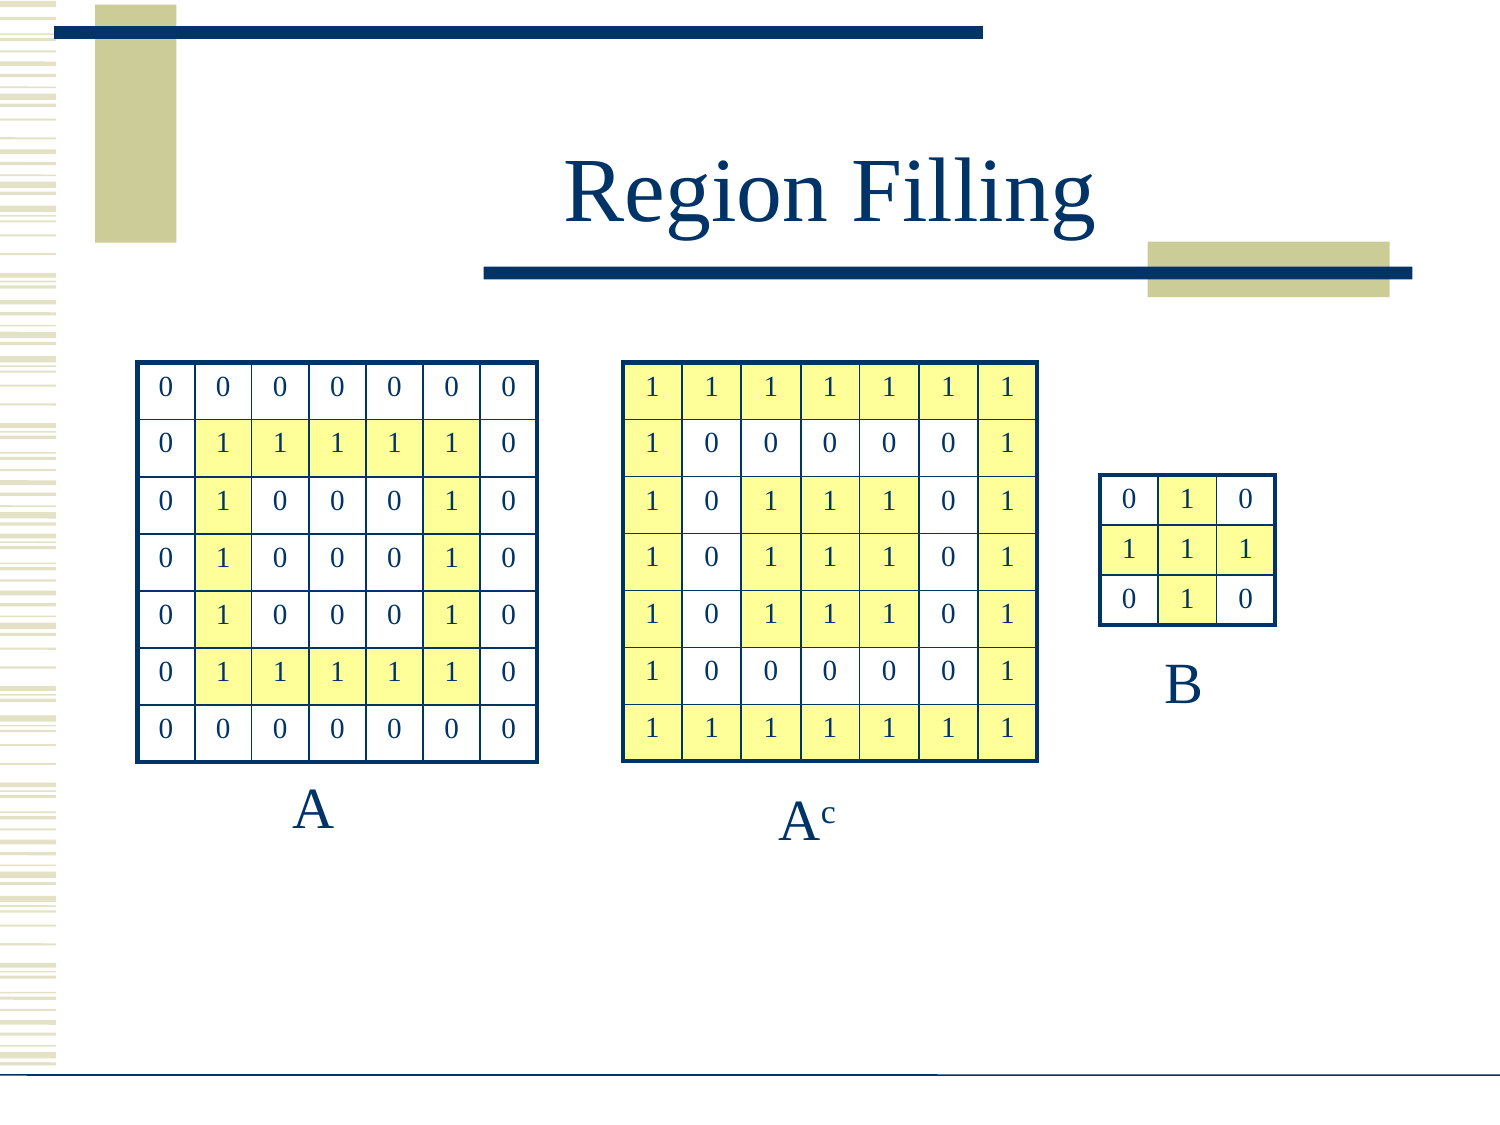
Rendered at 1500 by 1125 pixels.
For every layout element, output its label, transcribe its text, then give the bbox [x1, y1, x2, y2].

table_cell 0 [140, 535, 194, 590]
table_cell 1 [1217, 526, 1273, 574]
table_header 1 [920, 365, 977, 419]
table_header 1 [979, 365, 1035, 419]
table_cell 1 [1159, 526, 1216, 574]
text_box A [277, 762, 350, 848]
table_header 0 [481, 365, 535, 419]
table_cell 1 [802, 477, 859, 533]
table_cell 1 [860, 705, 918, 759]
table_cell 1 [310, 649, 365, 704]
table_cell 1 [979, 591, 1035, 647]
table_cell 0 [683, 534, 740, 590]
table_cell 0 [481, 478, 535, 533]
table_cell 0 [683, 477, 740, 533]
table_cell 0 [424, 706, 479, 760]
table_cell 1 [625, 705, 681, 759]
table_cell 0 [920, 591, 977, 647]
table_cell 0 [367, 592, 422, 647]
table_cell 1 [625, 591, 681, 647]
table_cell 0 [1102, 576, 1157, 623]
table_cell 1 [920, 705, 977, 759]
table_cell 1 [424, 649, 479, 704]
table_cell 0 [683, 420, 740, 476]
table_cell 1 [1159, 576, 1216, 623]
table_cell 0 [252, 706, 308, 760]
table_cell 0 [860, 420, 918, 476]
table_header 0 [1217, 477, 1273, 524]
table_cell 0 [920, 534, 977, 590]
table_cell 1 [196, 592, 251, 647]
table_cell 0 [802, 420, 859, 476]
table_cell 1 [979, 648, 1035, 704]
table_cell 0 [481, 706, 535, 760]
table_cell 1 [625, 420, 681, 476]
table_cell 1 [367, 420, 422, 476]
table_cell 0 [367, 478, 422, 533]
table_header 1 [860, 365, 918, 419]
table_header 1 [742, 365, 800, 419]
table_cell 1 [196, 649, 251, 704]
table_cell 0 [140, 420, 194, 476]
text_box Ac [764, 774, 851, 860]
table_cell 0 [920, 420, 977, 476]
table_cell 1 [979, 477, 1035, 533]
table_cell 1 [196, 420, 251, 476]
table_cell 1 [252, 420, 308, 476]
table_cell 0 [140, 706, 194, 760]
table_cell 0 [481, 649, 535, 704]
table_cell 1 [424, 592, 479, 647]
table_cell 1 [979, 534, 1035, 590]
table_cell 1 [860, 534, 918, 590]
table_cell 1 [979, 705, 1035, 759]
table_cell 0 [920, 648, 977, 704]
table_cell 1 [742, 705, 800, 759]
table_header 1 [802, 365, 859, 419]
table_cell 0 [481, 592, 535, 647]
table_header 1 [1159, 477, 1216, 524]
table_cell 1 [424, 478, 479, 533]
table_cell 0 [683, 591, 740, 647]
table_cell 1 [742, 534, 800, 590]
table_cell 0 [367, 706, 422, 760]
table_header 0 [1102, 477, 1157, 524]
table_cell 1 [625, 477, 681, 533]
table_cell 1 [802, 591, 859, 647]
table_cell 0 [140, 478, 194, 533]
table_header 0 [252, 365, 308, 419]
table_cell 0 [860, 648, 918, 704]
table_cell 0 [920, 477, 977, 533]
table_cell 0 [196, 706, 251, 760]
table_cell 0 [481, 420, 535, 476]
table_header 1 [683, 365, 740, 419]
table_cell 0 [683, 648, 740, 704]
table_cell 0 [310, 706, 365, 760]
table_cell 1 [196, 478, 251, 533]
table_header 0 [196, 365, 251, 419]
table_header 0 [424, 365, 479, 419]
table_cell 0 [481, 535, 535, 590]
table_cell 1 [979, 420, 1035, 476]
table_cell 0 [140, 592, 194, 647]
text_box B [1150, 637, 1219, 723]
title Region Filling [224, 99, 1436, 288]
table_cell 1 [742, 591, 800, 647]
table_header 0 [310, 365, 365, 419]
table_header 0 [367, 365, 422, 419]
table_cell 1 [196, 535, 251, 590]
table_cell 0 [742, 420, 800, 476]
table_cell 1 [742, 477, 800, 533]
table_cell 0 [1217, 576, 1273, 623]
table_cell 1 [424, 420, 479, 476]
table_cell 1 [683, 705, 740, 759]
table_cell 0 [742, 648, 800, 704]
table_cell 0 [252, 535, 308, 590]
table_cell 1 [625, 534, 681, 590]
table_cell 1 [252, 649, 308, 704]
table_header 1 [625, 365, 681, 419]
table_cell 1 [802, 534, 859, 590]
table_cell 1 [860, 591, 918, 647]
table_cell 0 [252, 592, 308, 647]
table_cell 0 [140, 649, 194, 704]
table_cell 0 [802, 648, 859, 704]
table_cell 1 [802, 705, 859, 759]
table_cell 1 [1102, 526, 1157, 574]
table_cell 1 [625, 648, 681, 704]
table_cell 1 [367, 649, 422, 704]
table_cell 0 [310, 592, 365, 647]
table_cell 0 [310, 535, 365, 590]
table_cell 0 [252, 478, 308, 533]
table_header 0 [140, 365, 194, 419]
table_cell 0 [310, 478, 365, 533]
table_cell 1 [310, 420, 365, 476]
table_cell 0 [367, 535, 422, 590]
table_cell 1 [860, 477, 918, 533]
table_cell 1 [424, 535, 479, 590]
